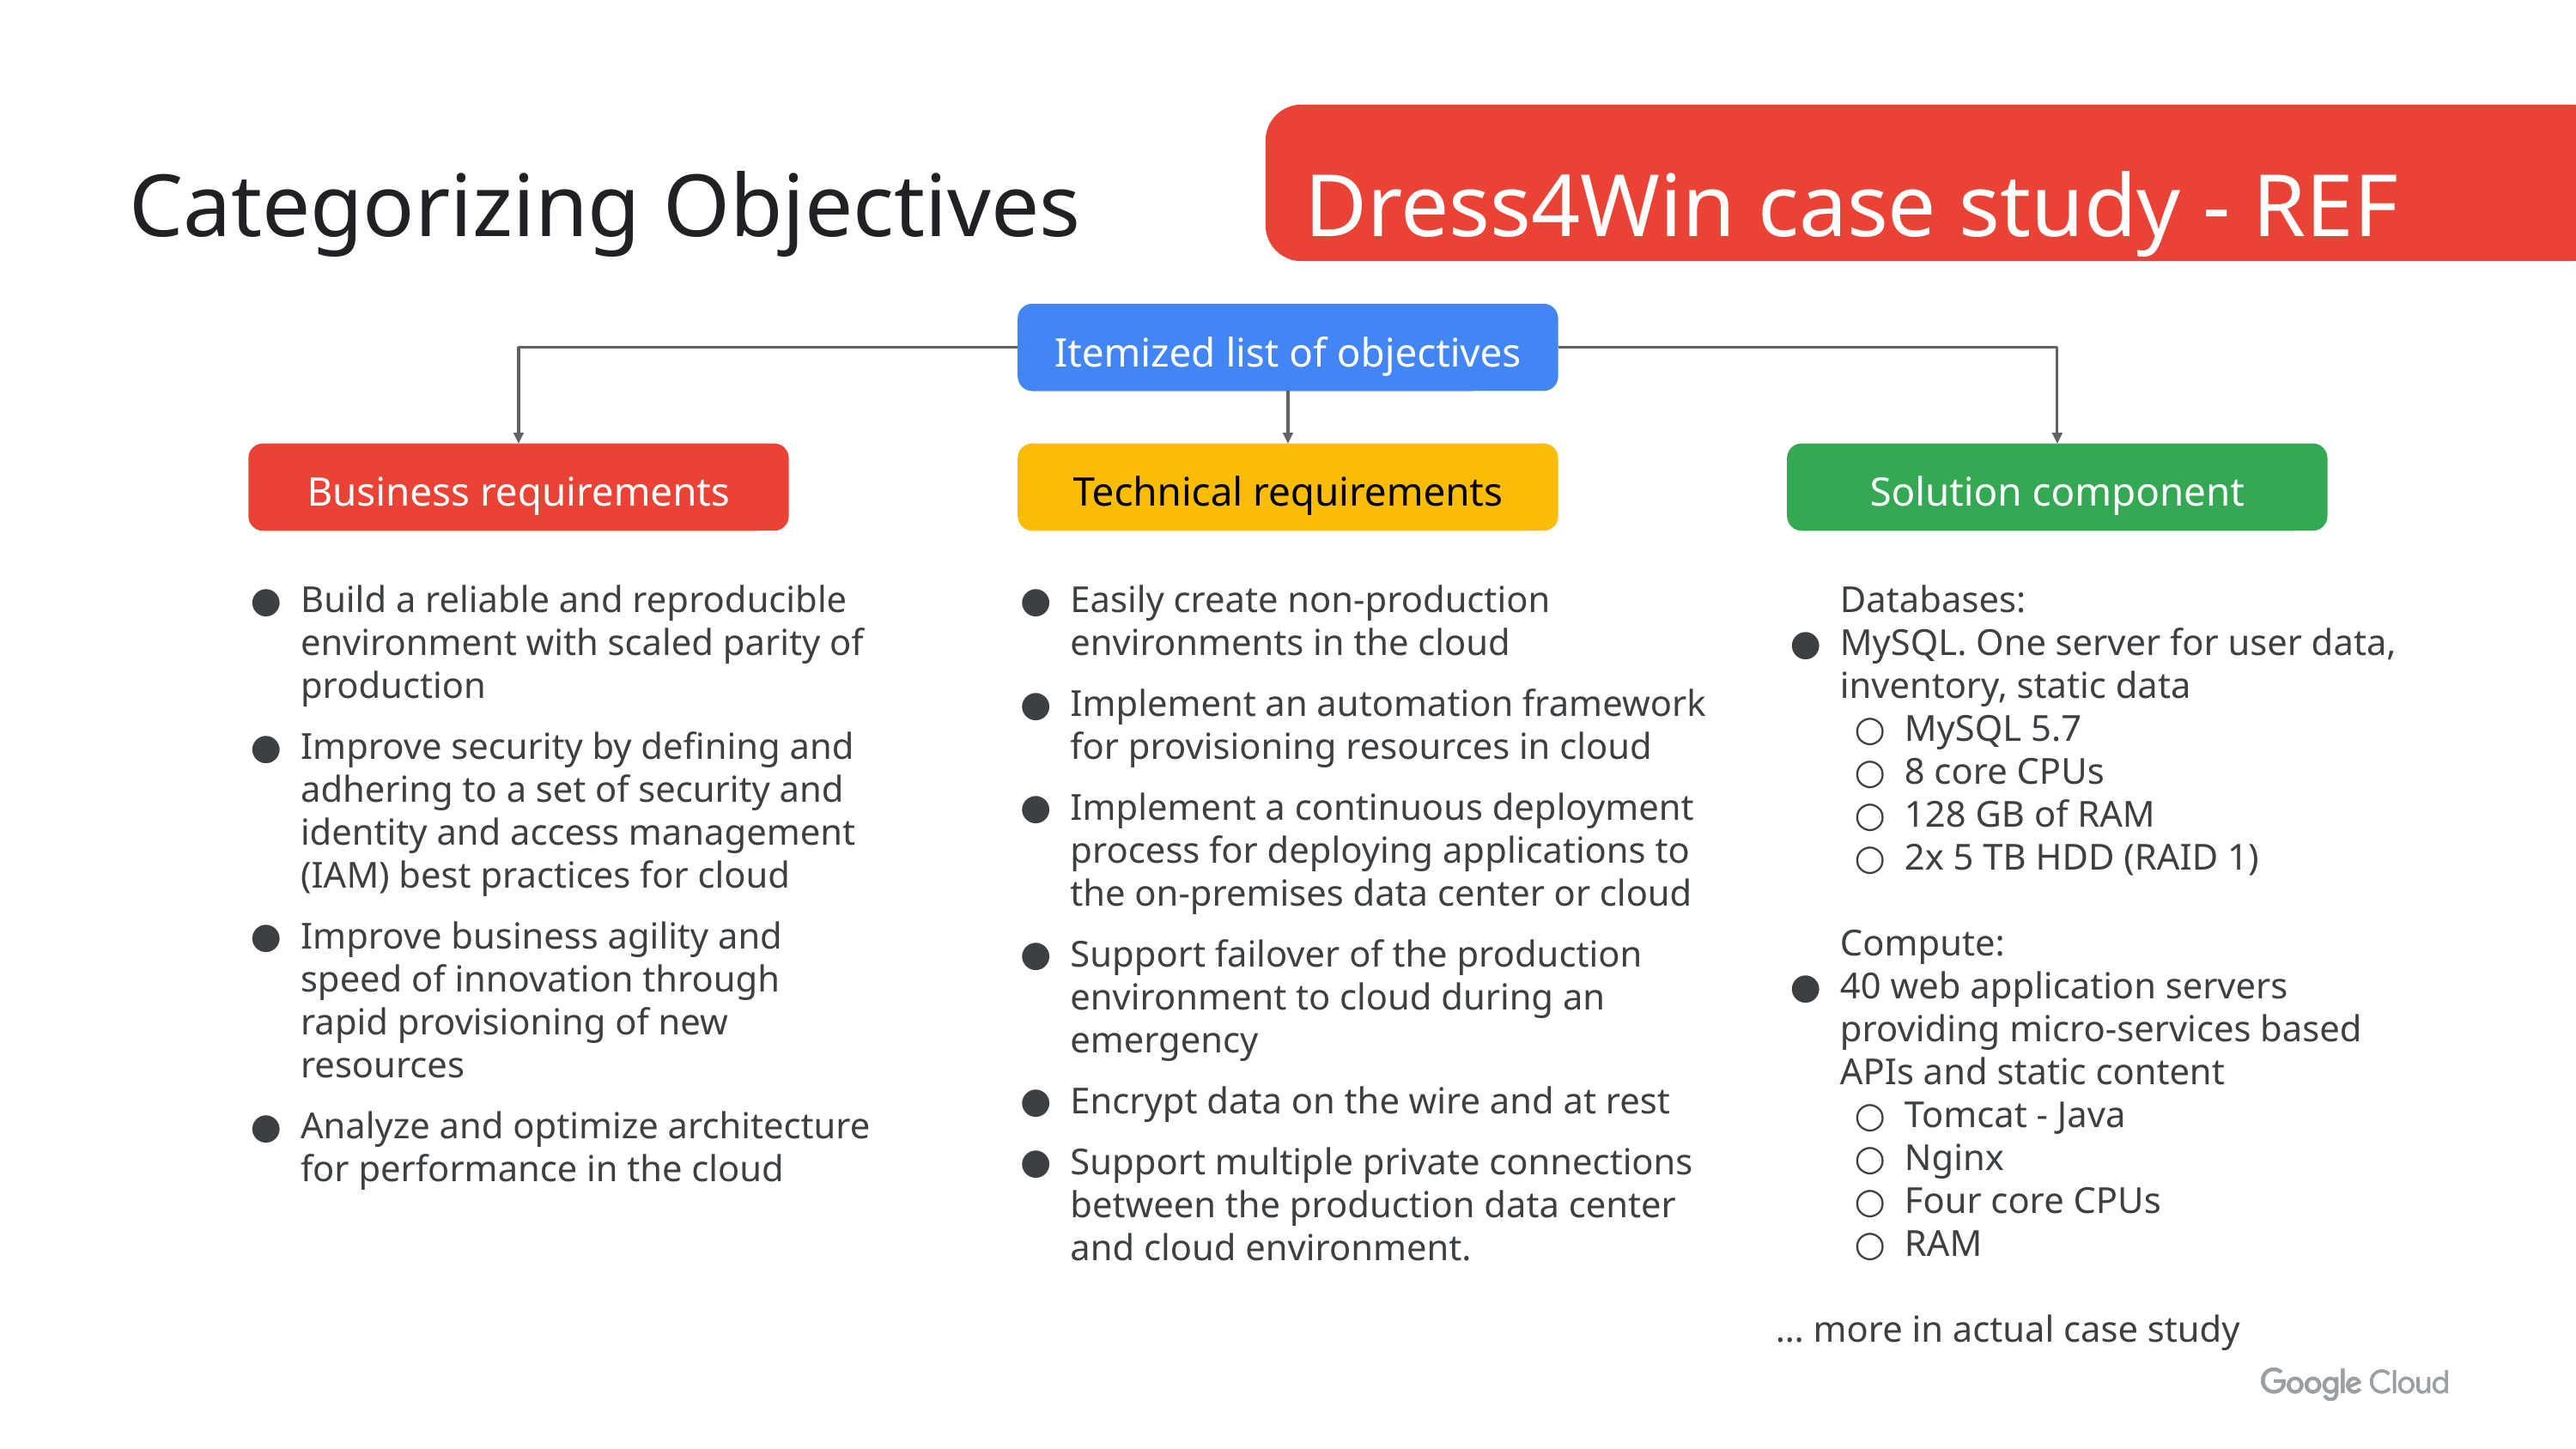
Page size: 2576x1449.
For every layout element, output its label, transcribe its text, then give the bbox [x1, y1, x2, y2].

text_box Technical requirements [1018, 443, 1558, 531]
text_box Itemized list of objectives [1018, 303, 1091, 391]
text_box Solution component [1787, 443, 2328, 531]
text_box Dress4Win case study - REF [1091, 130, 2470, 411]
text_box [518, 347, 1018, 444]
text_box Business requirements [248, 443, 789, 531]
list Databases: MySQL. One server for user data, inventory, static data MySQL 5.7 8 core CPUs 128 GB of RAM 2x 5 TB HDD (RAID 1) Compute: 40 web application servers providing micro-services based APIs and static content Tomcat - Java Nginx Four core CPUs RAM … more in actual case study [1775, 576, 2425, 1355]
list Build a reliable and reproducible environment with scaled parity of production Improve security by defining and adhering to a set of security and identity and access management (IAM) best practices for cloud Improve business agility and speed of innovation through rapid provisioning of new resources Analyze and optimize architecture for performance in the cloud [236, 576, 873, 1355]
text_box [1558, 347, 2058, 444]
list Easily create non-production environments in the cloud Implement an automation framework for provisioning resources in cloud Implement a continuous deployment process for deploying applications to the on-premises data center or cloud Support failover of the production environment to cloud during an emergency Encrypt data on the wire and at rest Support multiple private connections between the production data center and cloud environment. [1005, 576, 1722, 1355]
title Categorizing Objectives [129, 130, 1091, 411]
picture [2261, 1367, 2448, 1401]
